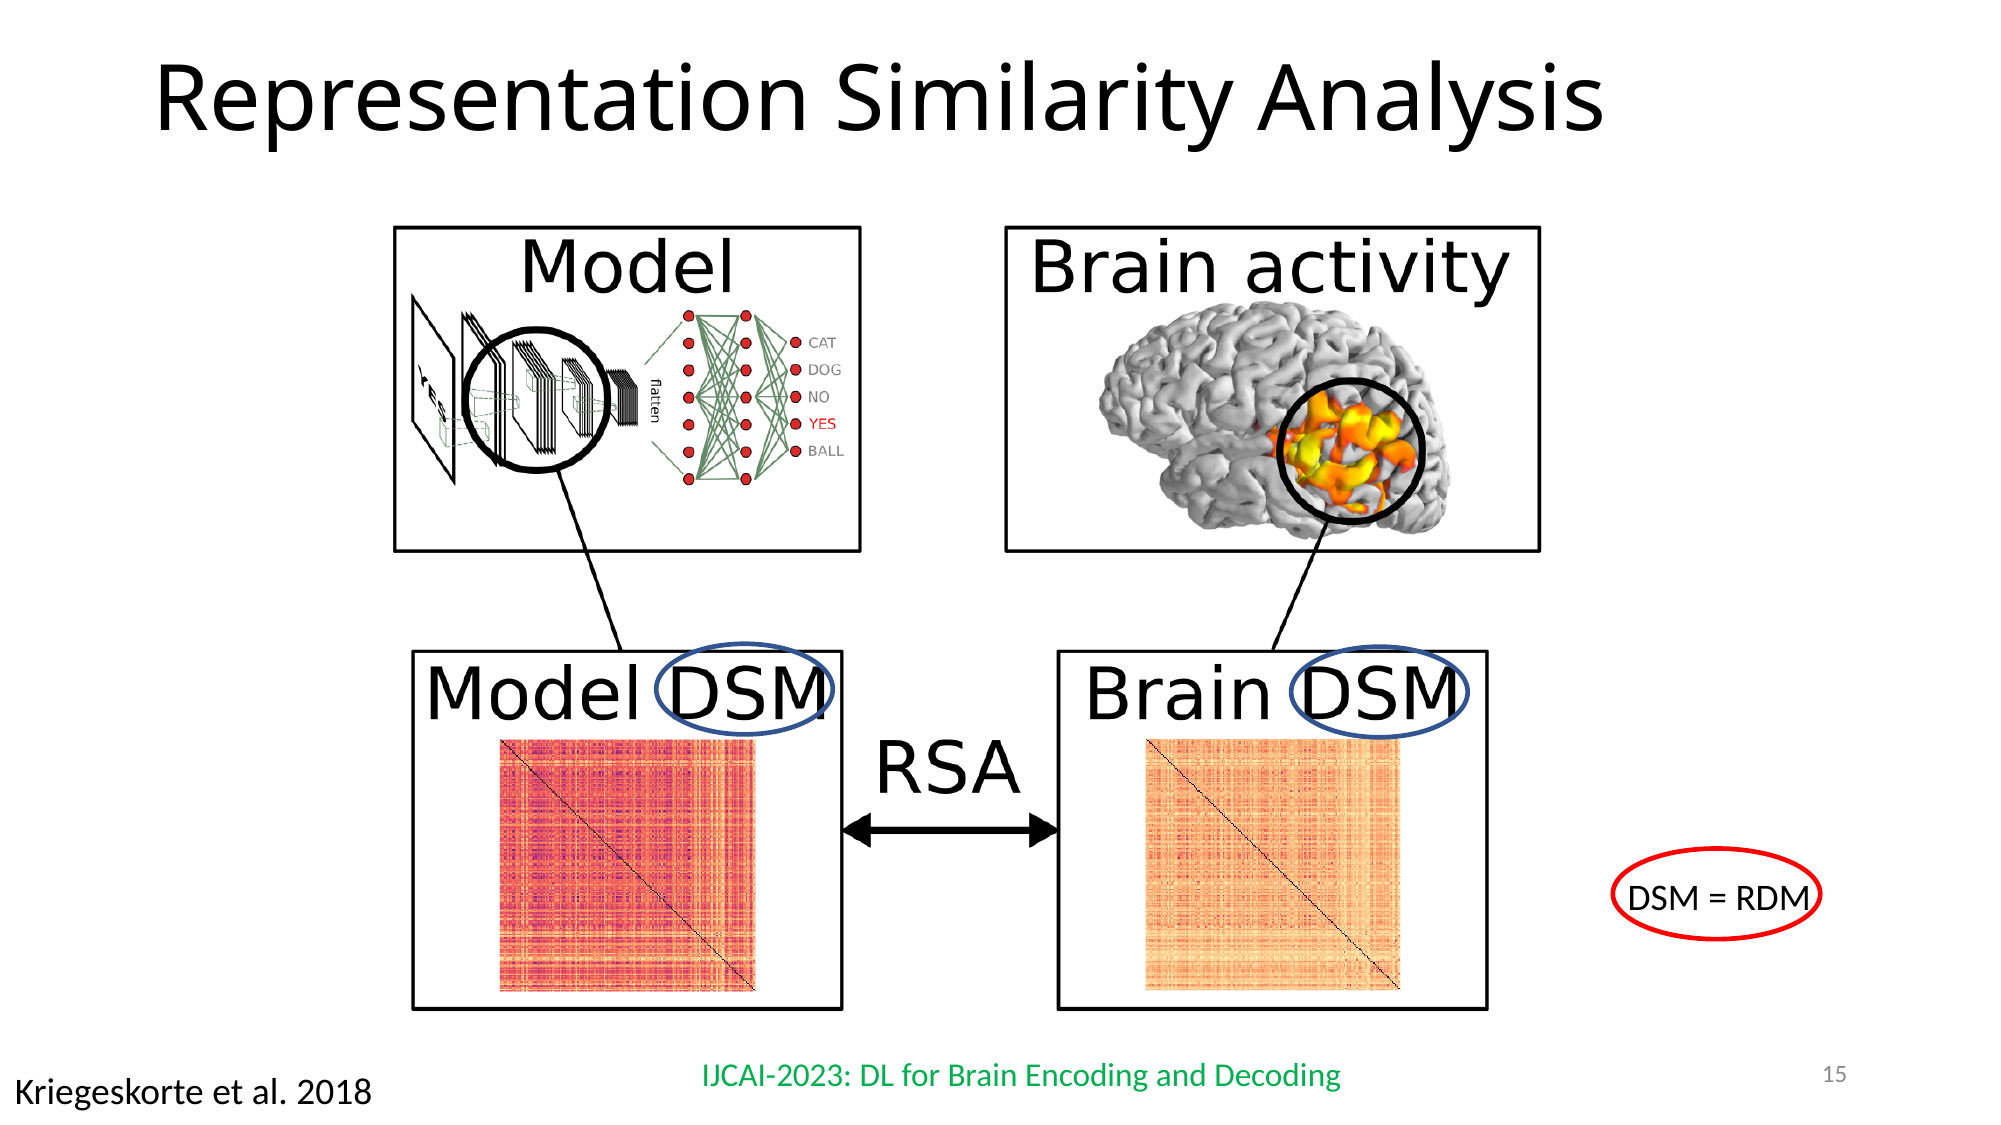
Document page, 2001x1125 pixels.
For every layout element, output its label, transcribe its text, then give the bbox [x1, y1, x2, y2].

text_box [1611, 847, 1822, 941]
footer IJCAI-2023: DL for Brain Encoding and Decoding [662, 1042, 1382, 1103]
text_box DSM = RDM [1795, 865, 1848, 926]
text_box DSM = RDM [1612, 901, 1638, 926]
title Representation Similarity Analysis [137, 39, 1863, 163]
slide_number 15 [1412, 1042, 1863, 1103]
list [387, 219, 1544, 1025]
text_box Kriegeskorte et al. 2018 [0, 1060, 450, 1120]
text_box DSM = RDM [1612, 865, 1632, 886]
